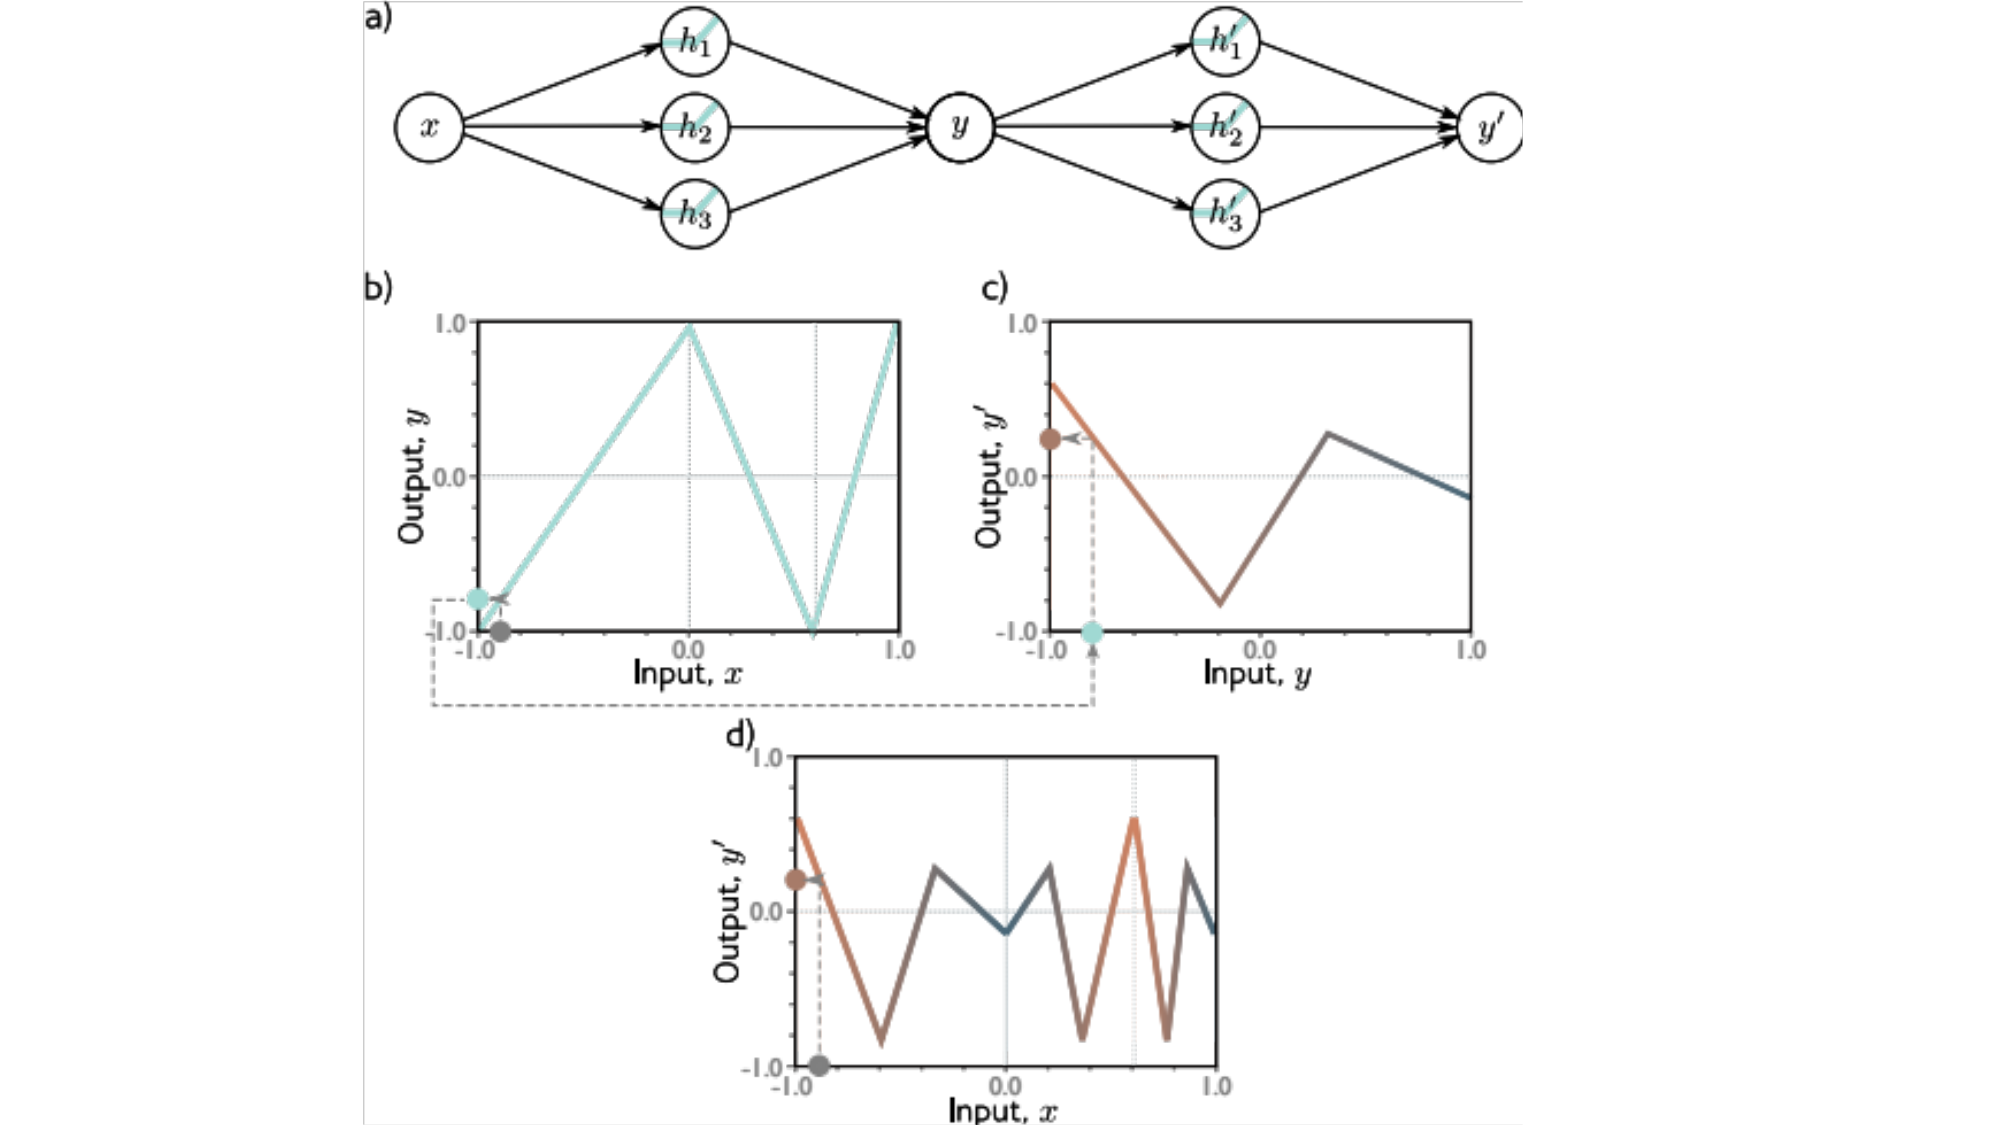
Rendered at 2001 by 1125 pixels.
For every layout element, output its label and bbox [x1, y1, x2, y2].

picture [362, 0, 1523, 1125]
